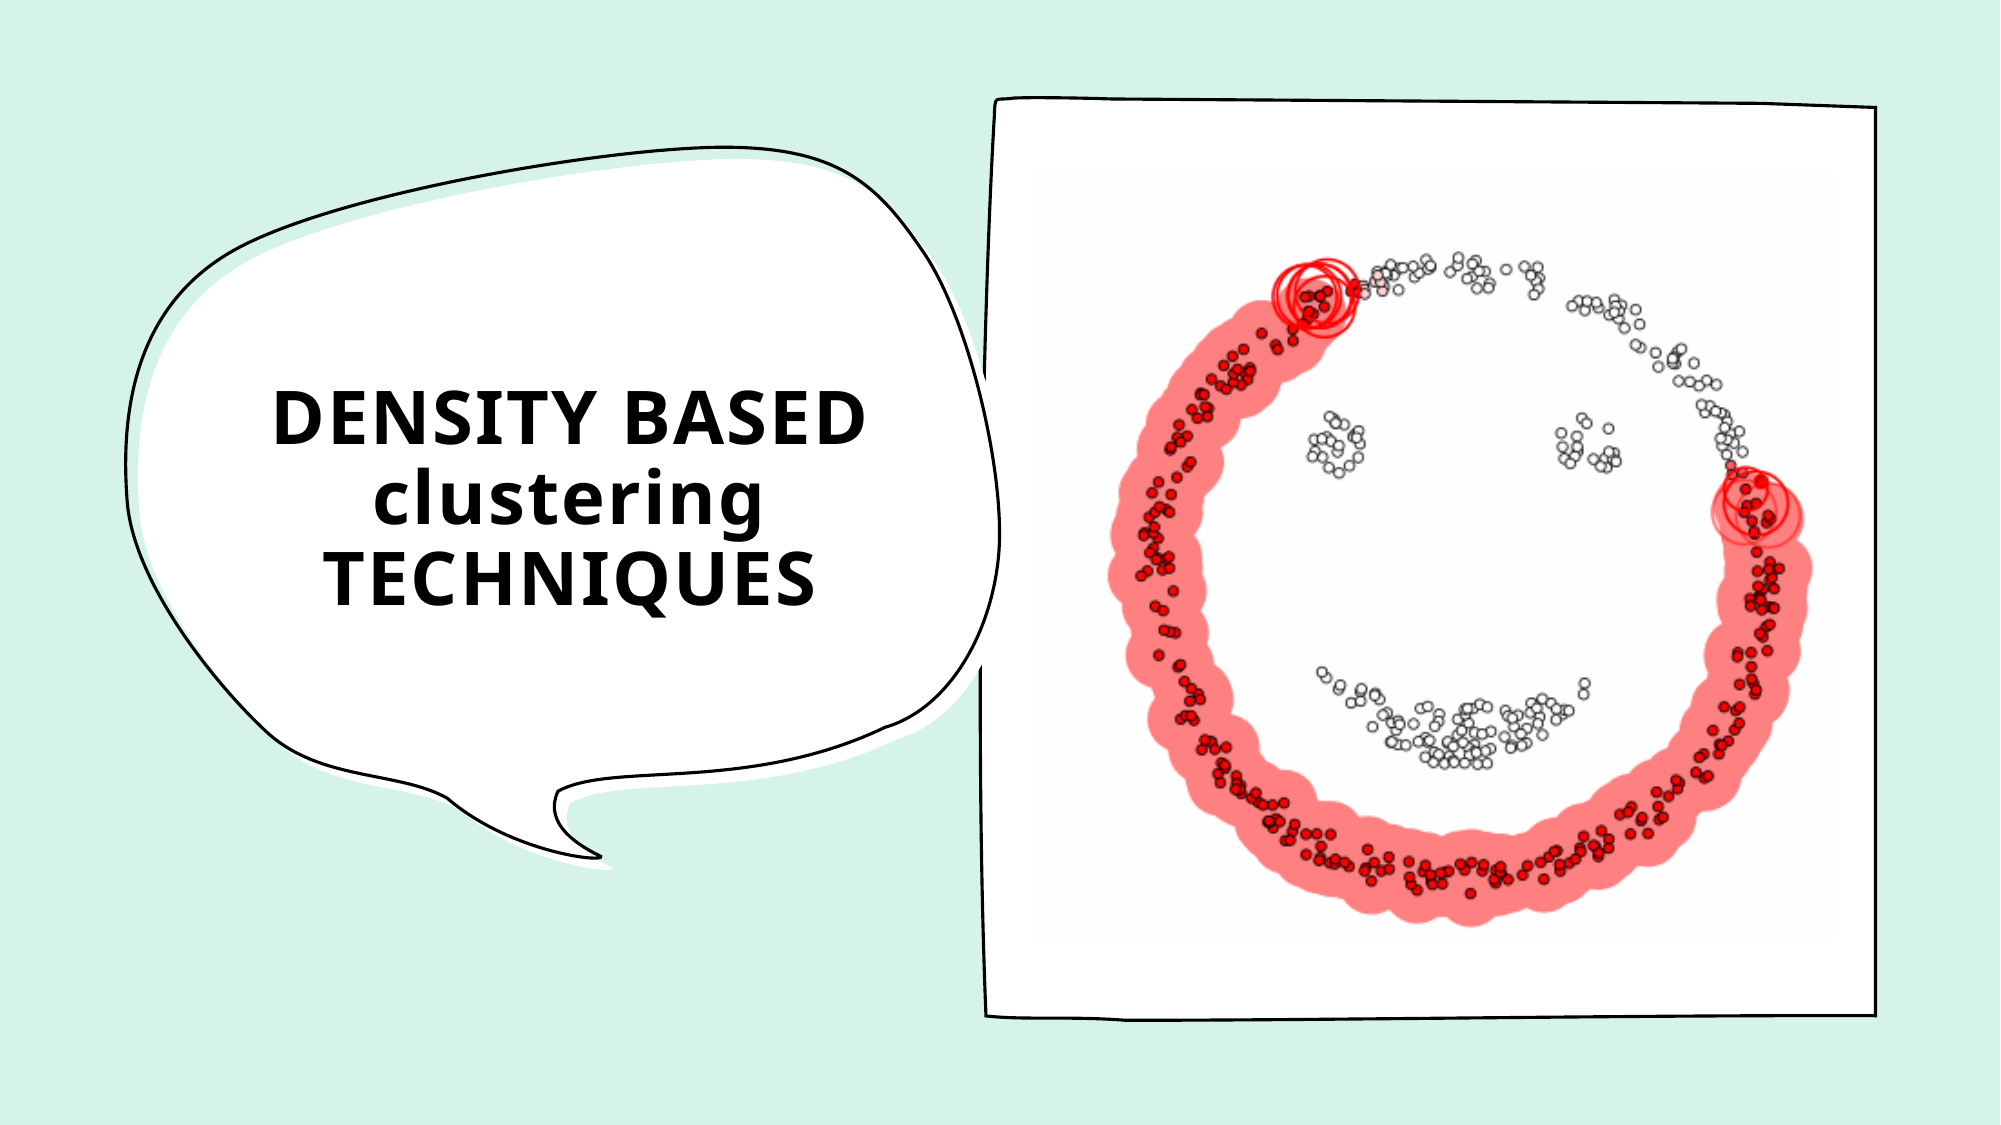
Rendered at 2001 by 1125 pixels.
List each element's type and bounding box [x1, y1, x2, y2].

text_box [125, 147, 1000, 859]
title [239, 706, 251, 718]
text_box [275, 740, 614, 870]
text_box [979, 96, 1877, 1022]
text_box [0, 0, 2000, 1125]
text_box [555, 205, 1012, 840]
picture [1032, 172, 1838, 941]
